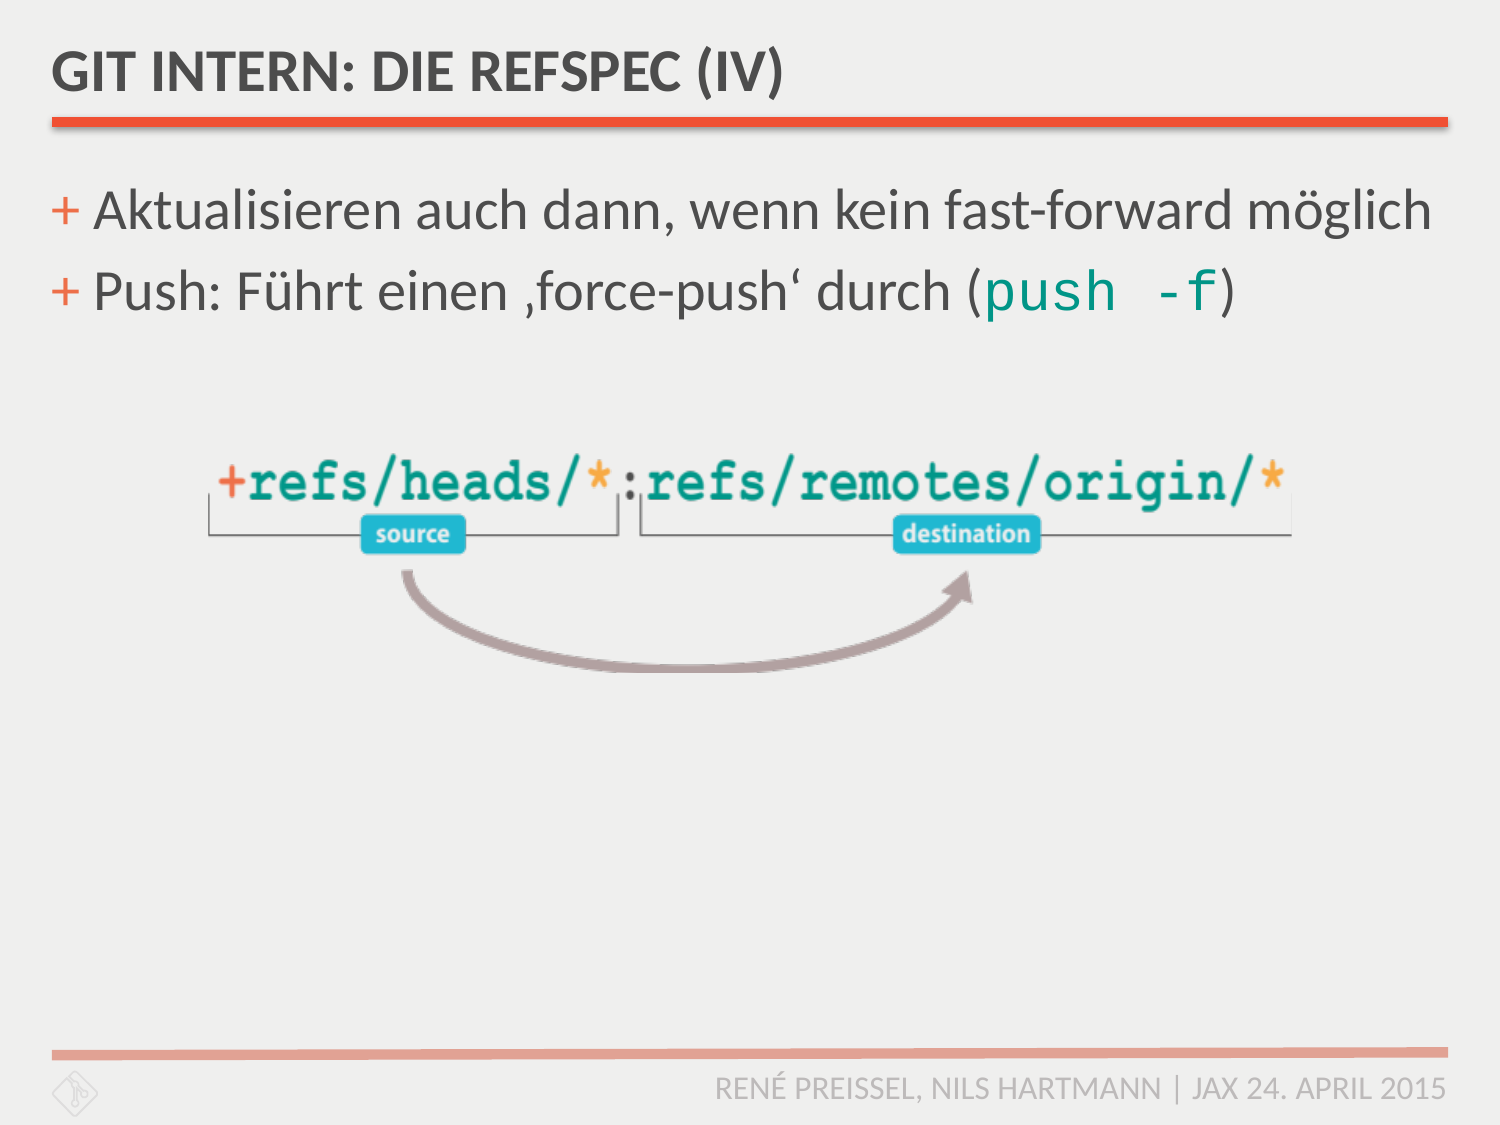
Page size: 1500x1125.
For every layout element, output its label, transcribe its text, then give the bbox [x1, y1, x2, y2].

list + Aktualisieren auch dann, wenn kein fast-forward möglich + Push: Führt einen ‚force-push‘ durch (push -f) [51, 170, 1449, 1005]
title GIT INTERN: DIE REFSPEC (IV) [51, 30, 1449, 104]
picture [208, 449, 1292, 674]
